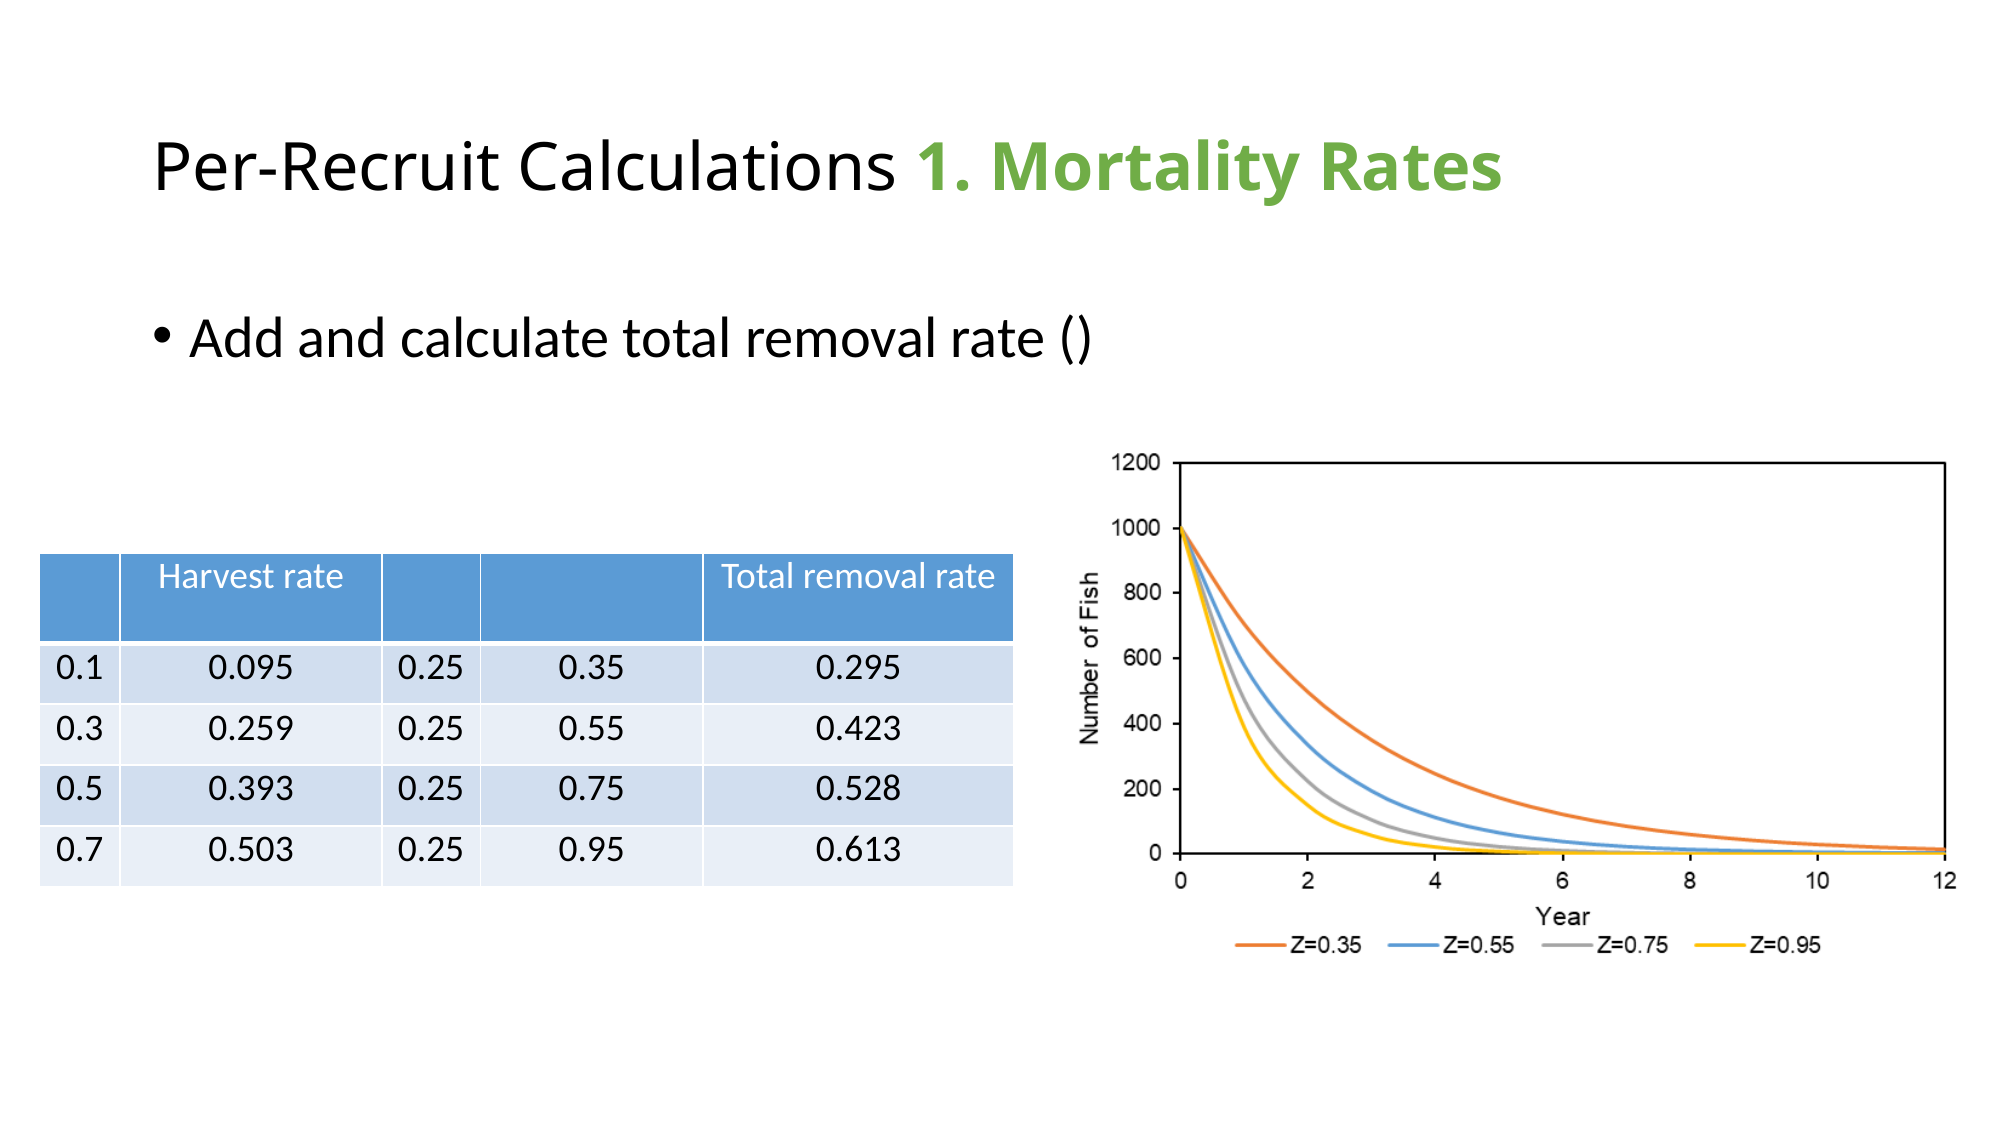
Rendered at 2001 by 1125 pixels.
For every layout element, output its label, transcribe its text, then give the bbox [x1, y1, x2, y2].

picture [1070, 440, 1979, 981]
title Per-Recruit Calculations 1. Mortality Rates [137, 59, 1863, 278]
